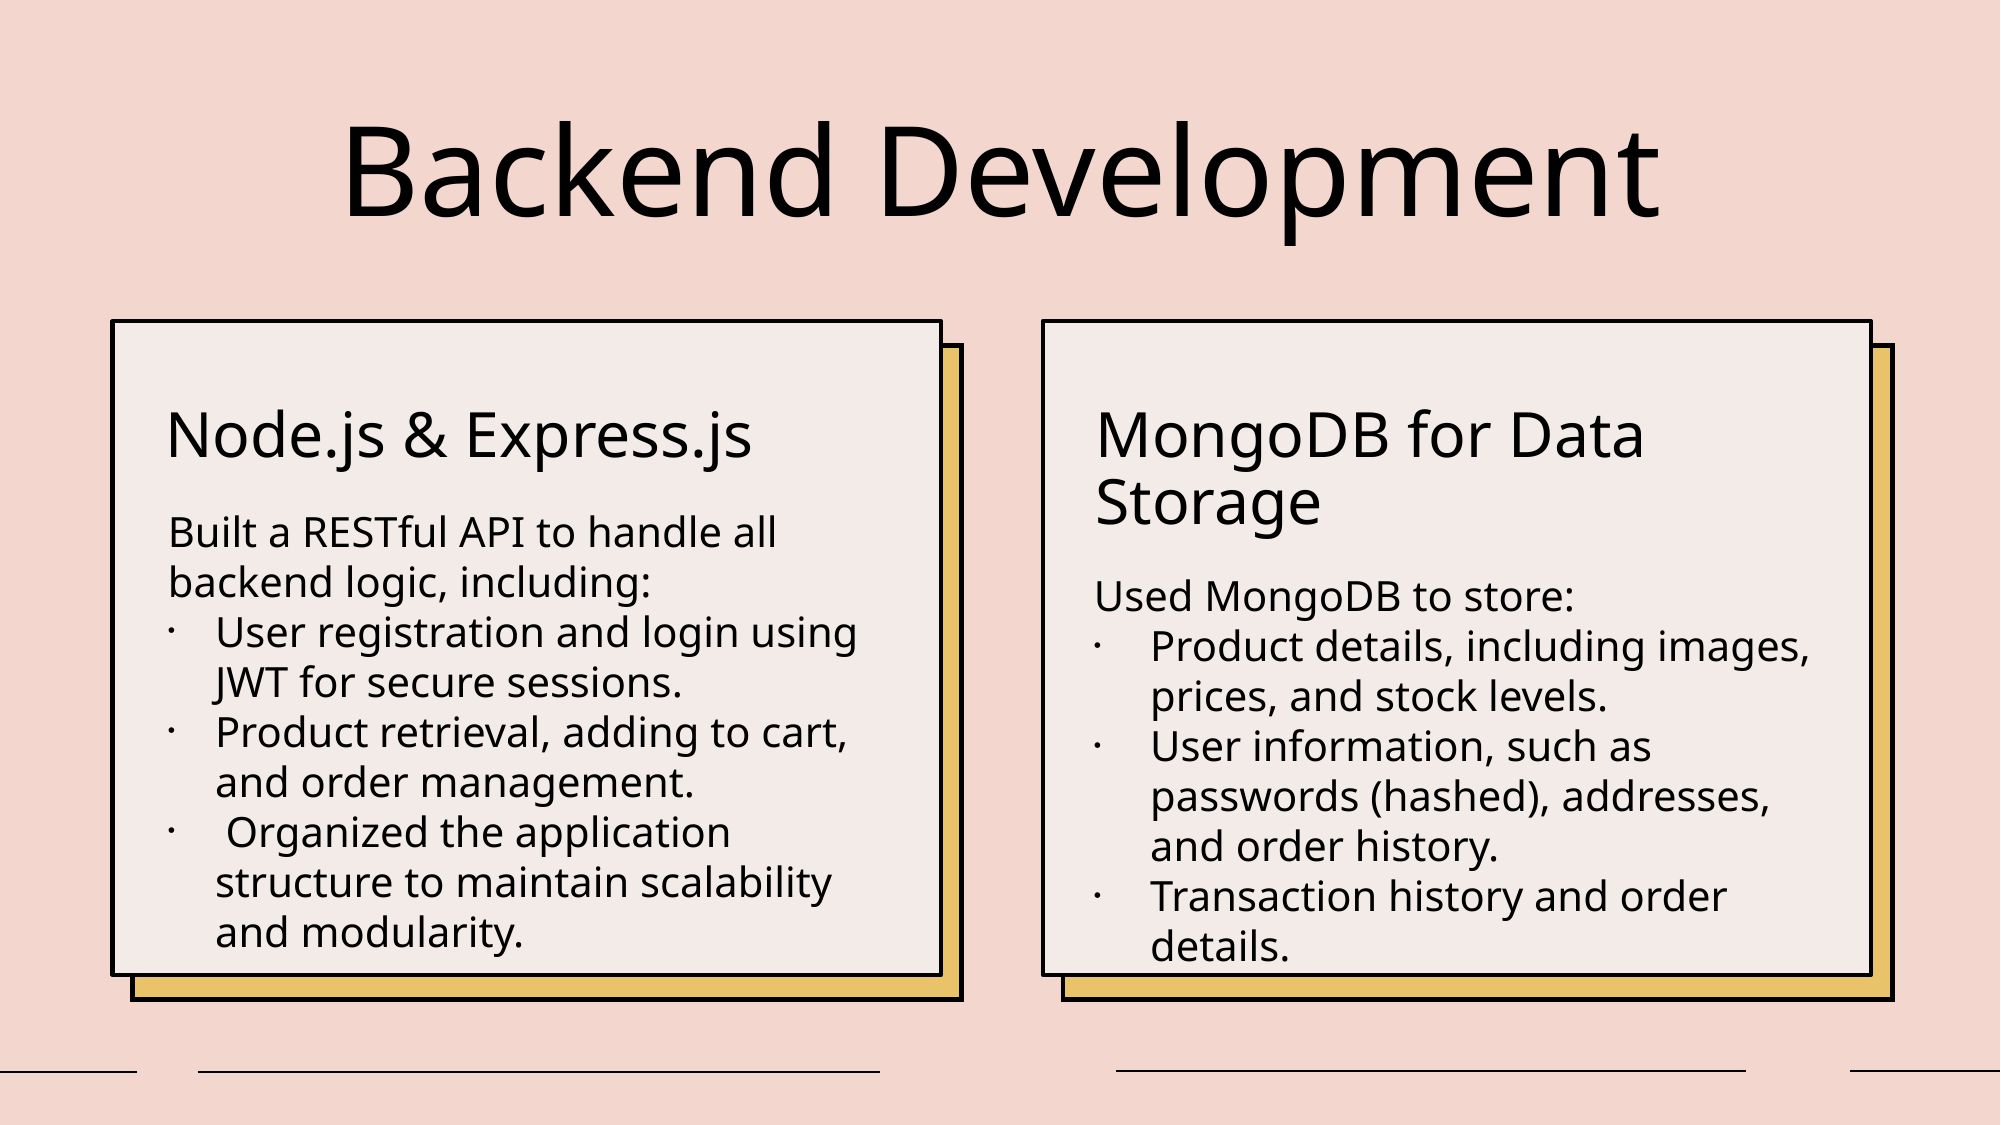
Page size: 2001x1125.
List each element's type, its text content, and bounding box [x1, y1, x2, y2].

list Used MongoDB to store: Product details, including images, prices, and stock levels. User information, such as passwords (hashed), addresses, and order history. Transaction history and order details. [1078, 562, 1835, 1035]
title Backend Development [187, 83, 1813, 251]
list Built a RESTful API to handle all backend logic, including: User registration and login using JWT for secure sessions. Product retrieval, adding to cart, and order management. Organized the application structure to maintain scalability and modularity. [153, 498, 909, 955]
list MongoDB for Data Storage [1041, 319, 1873, 977]
list Node.js & Express.js [110, 319, 943, 977]
